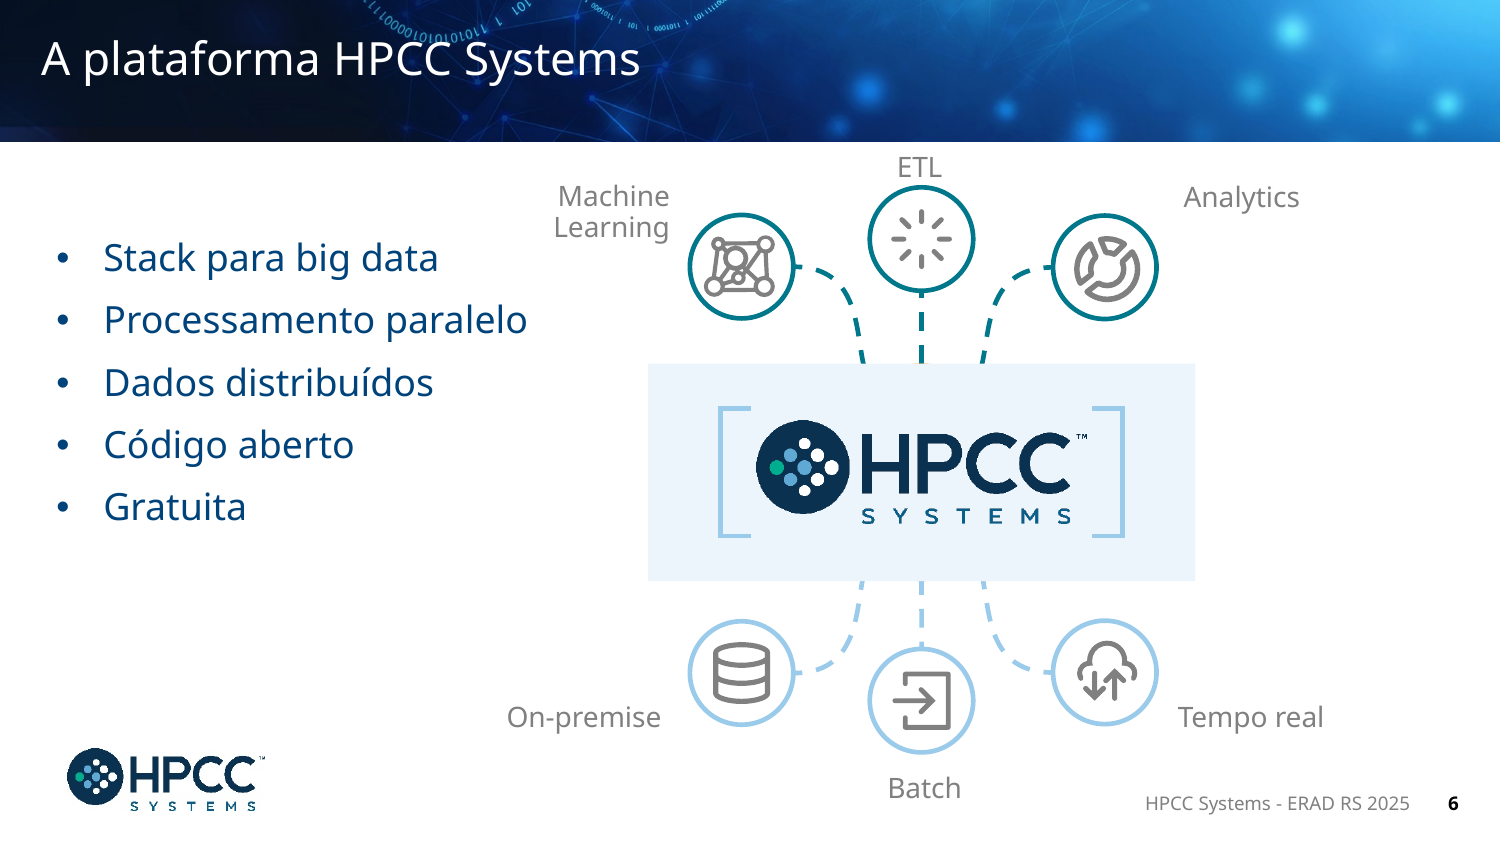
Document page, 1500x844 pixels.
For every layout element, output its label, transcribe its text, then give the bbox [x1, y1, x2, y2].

text_box [1052, 619, 1158, 726]
text_box Tempo real [1163, 696, 1381, 742]
text_box [713, 642, 771, 704]
text_box ETL [793, 146, 1047, 192]
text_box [720, 408, 1123, 537]
slide_number 6 [1410, 781, 1459, 827]
text_box [1083, 670, 1107, 701]
picture [1025, 517, 1035, 524]
text_box [688, 620, 795, 726]
picture [0, 0, 1500, 142]
text_box [648, 363, 1196, 582]
text_box Analytics [1168, 175, 1333, 221]
text_box Batch [818, 767, 1031, 813]
footer HPCC Systems - ERAD RS 2025 [851, 781, 1410, 827]
text_box Machine Learning [521, 175, 685, 251]
picture [67, 748, 265, 811]
text_box [704, 236, 775, 297]
text_box [1077, 640, 1138, 681]
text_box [944, 281, 1068, 376]
text_box [1103, 668, 1127, 701]
list Stack para big data Processamento paralelo Dados distribuídos Código aberto Gratuita [41, 165, 1459, 760]
title A plataforma HPCC Systems [41, 35, 1458, 144]
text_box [777, 565, 901, 658]
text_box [777, 282, 901, 375]
text_box [7, 729, 315, 838]
text_box On-premise [471, 696, 684, 742]
picture [756, 420, 1087, 524]
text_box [944, 564, 1068, 659]
